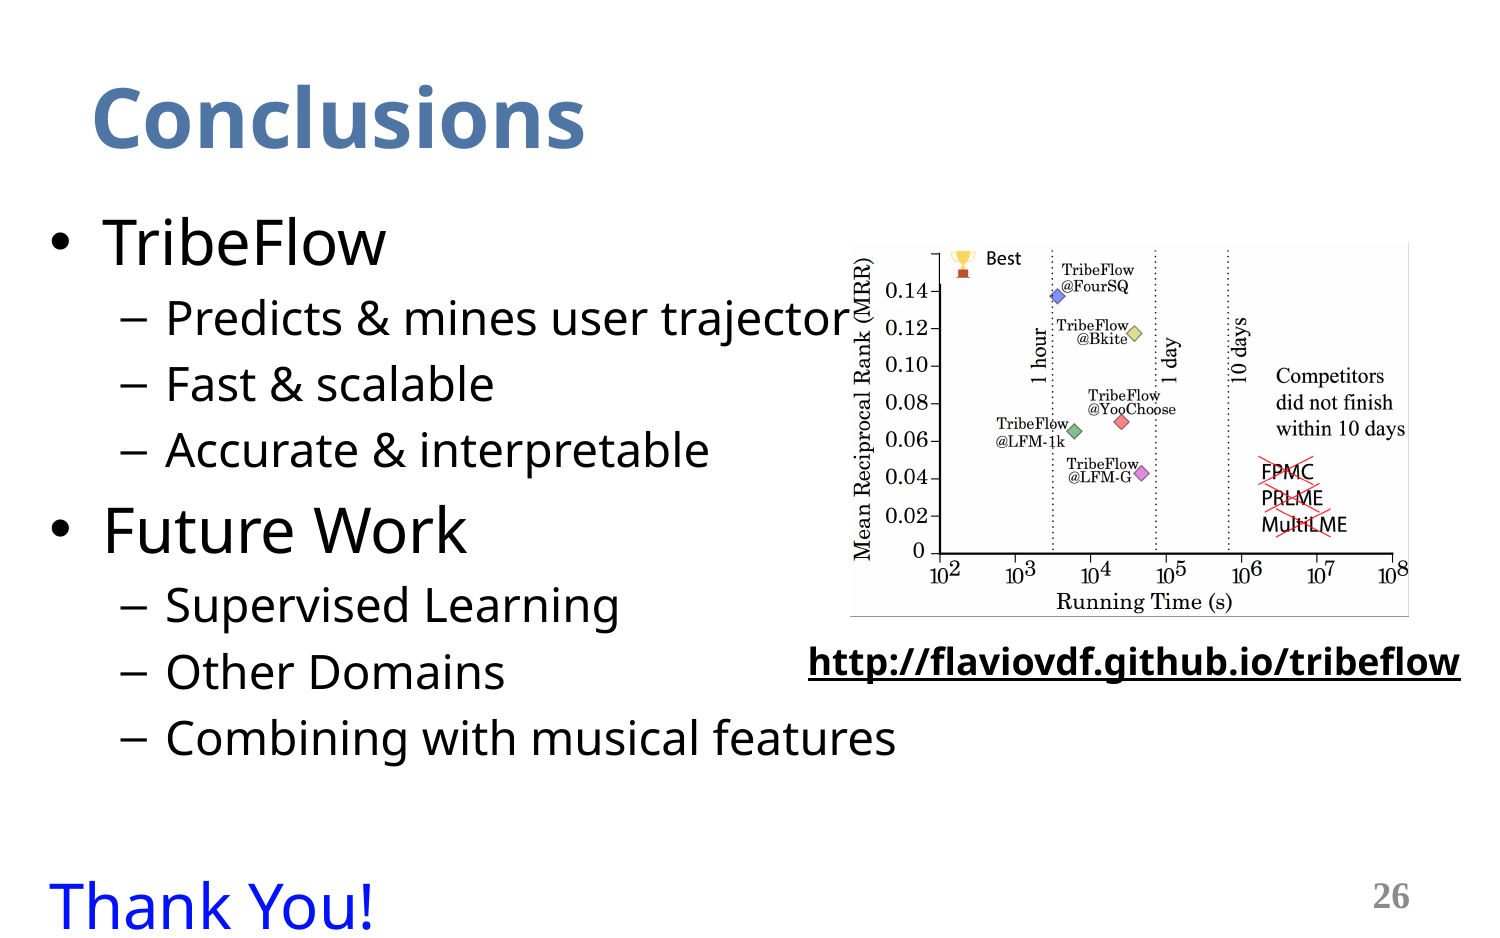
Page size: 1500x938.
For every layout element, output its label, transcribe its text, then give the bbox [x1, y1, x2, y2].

picture [849, 243, 1409, 617]
text_box http://flaviovdf.github.io/tribeflow [792, 630, 1486, 696]
title Conclusions [75, 37, 1425, 194]
list TribeFlow Predicts & mines user trajectories Fast & scalable Accurate & interpretable Future Work Supervised Learning Other Domains Combining with musical features Thank You! [34, 194, 1500, 938]
slide_number 26 [1074, 868, 1425, 919]
